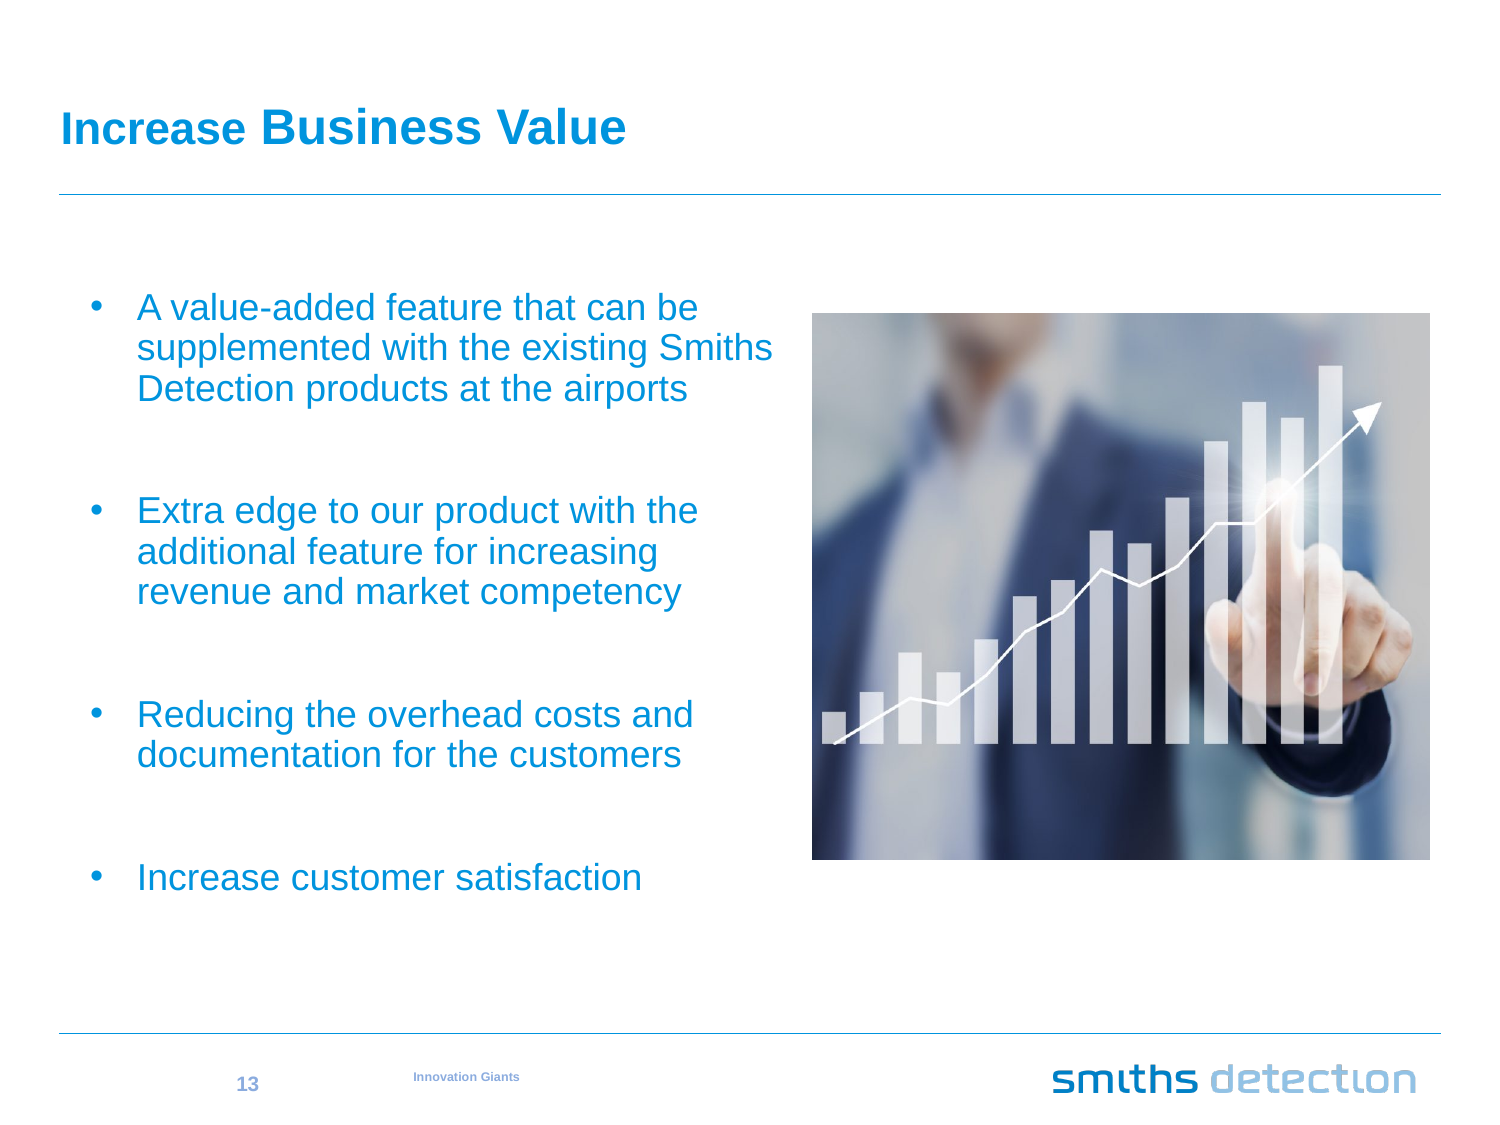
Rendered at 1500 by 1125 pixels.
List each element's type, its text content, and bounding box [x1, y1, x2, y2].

text_box A value-added feature that can be supplemented with the existing Smiths Detection products at the airports Extra edge to our product with the additional feature for increasing revenue and market competency Reducing the overhead costs and documentation for the customers Increase customer satisfaction [0, 214, 813, 959]
title Increase Business Value [45, 84, 1430, 172]
slide_number 13 [236, 1062, 355, 1105]
footer Innovation Giants [413, 1062, 920, 1105]
picture [812, 313, 1430, 860]
